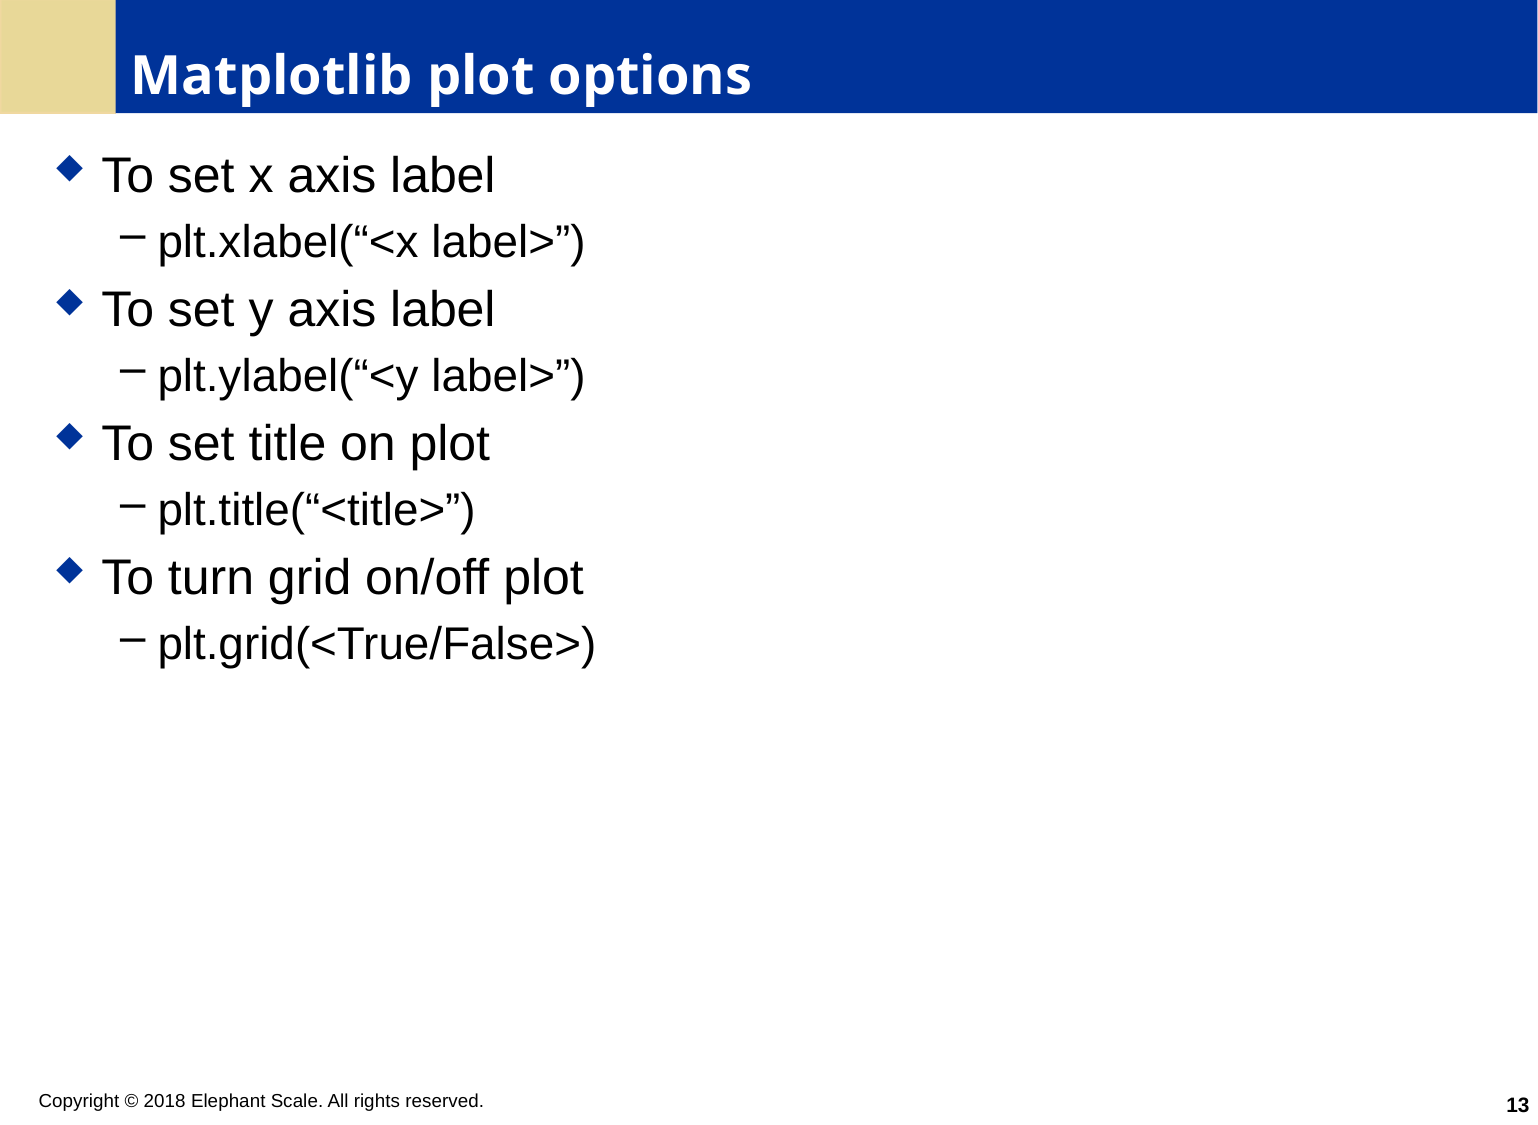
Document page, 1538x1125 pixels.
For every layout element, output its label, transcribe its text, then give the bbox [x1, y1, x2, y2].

title Matplotlib plot options [115, 0, 1538, 114]
picture [0, 0, 115, 114]
list To set x axis label plt.xlabel(“<x label>”) To set y axis label plt.ylabel(“<y label>”) To set title on plot plt.title(“<title>”) To turn grid on/off plot plt.grid(<True/False>) [38, 134, 1500, 1061]
slide_number 13 [1439, 1079, 1530, 1117]
footer Copyright © 2018 Elephant Scale. All rights reserved. [38, 1088, 932, 1112]
